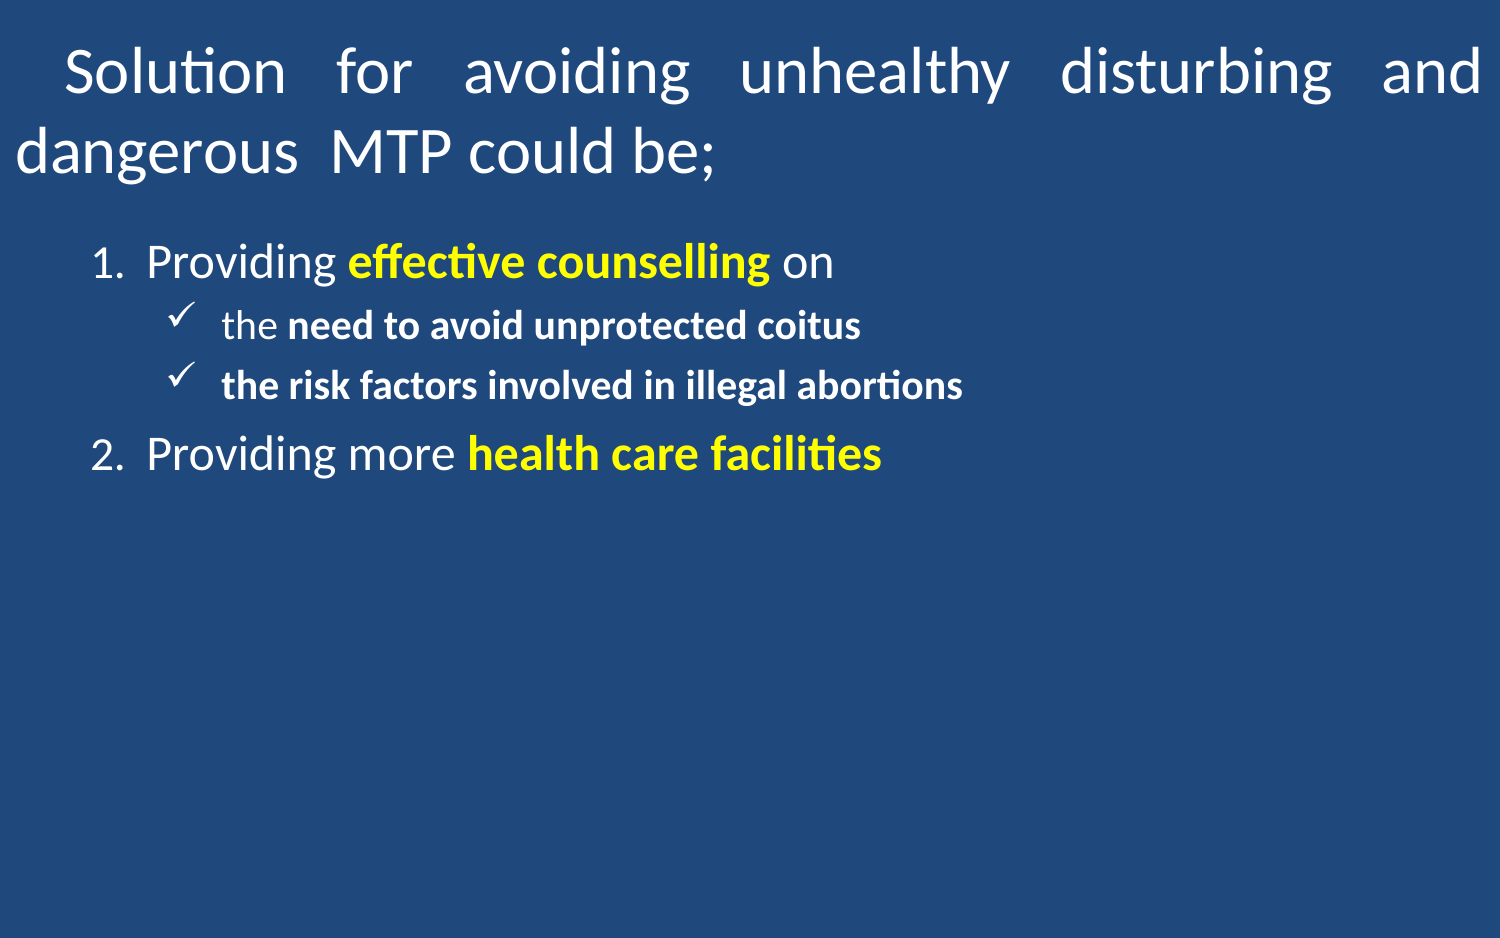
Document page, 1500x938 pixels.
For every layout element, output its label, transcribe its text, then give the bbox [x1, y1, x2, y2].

title Solution for avoiding unhealthy disturbing and dangerous MTP could be; [0, 28, 1500, 186]
list Providing effective counselling on the need to avoid unprotected coitus the risk factors involved in illegal abortions Providing more health care facilities [75, 220, 1425, 816]
